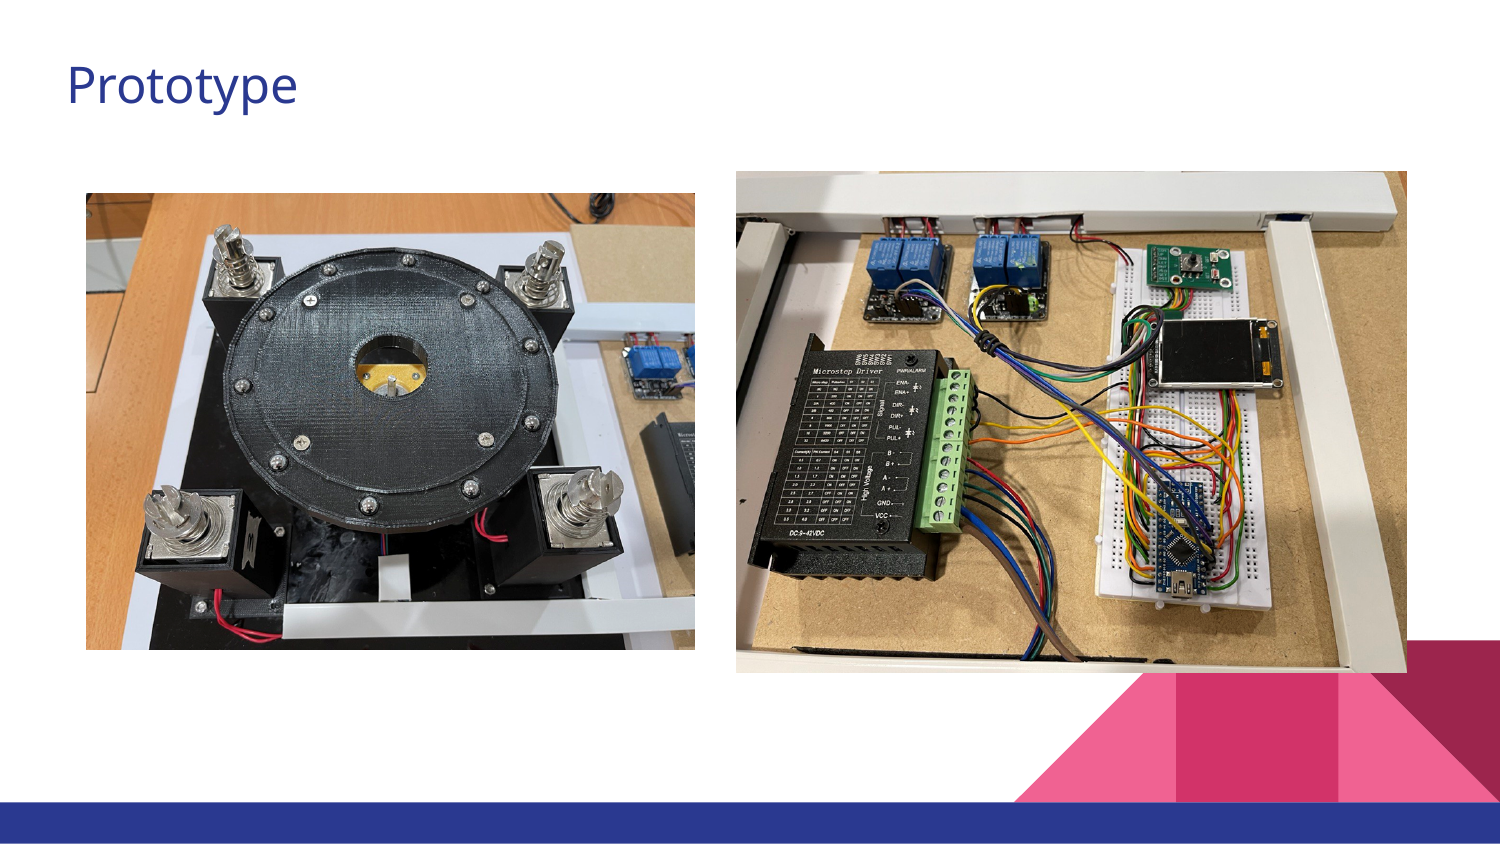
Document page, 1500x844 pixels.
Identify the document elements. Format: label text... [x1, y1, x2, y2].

title Prototype [51, 34, 1449, 135]
picture [86, 193, 695, 651]
picture [736, 170, 1407, 673]
